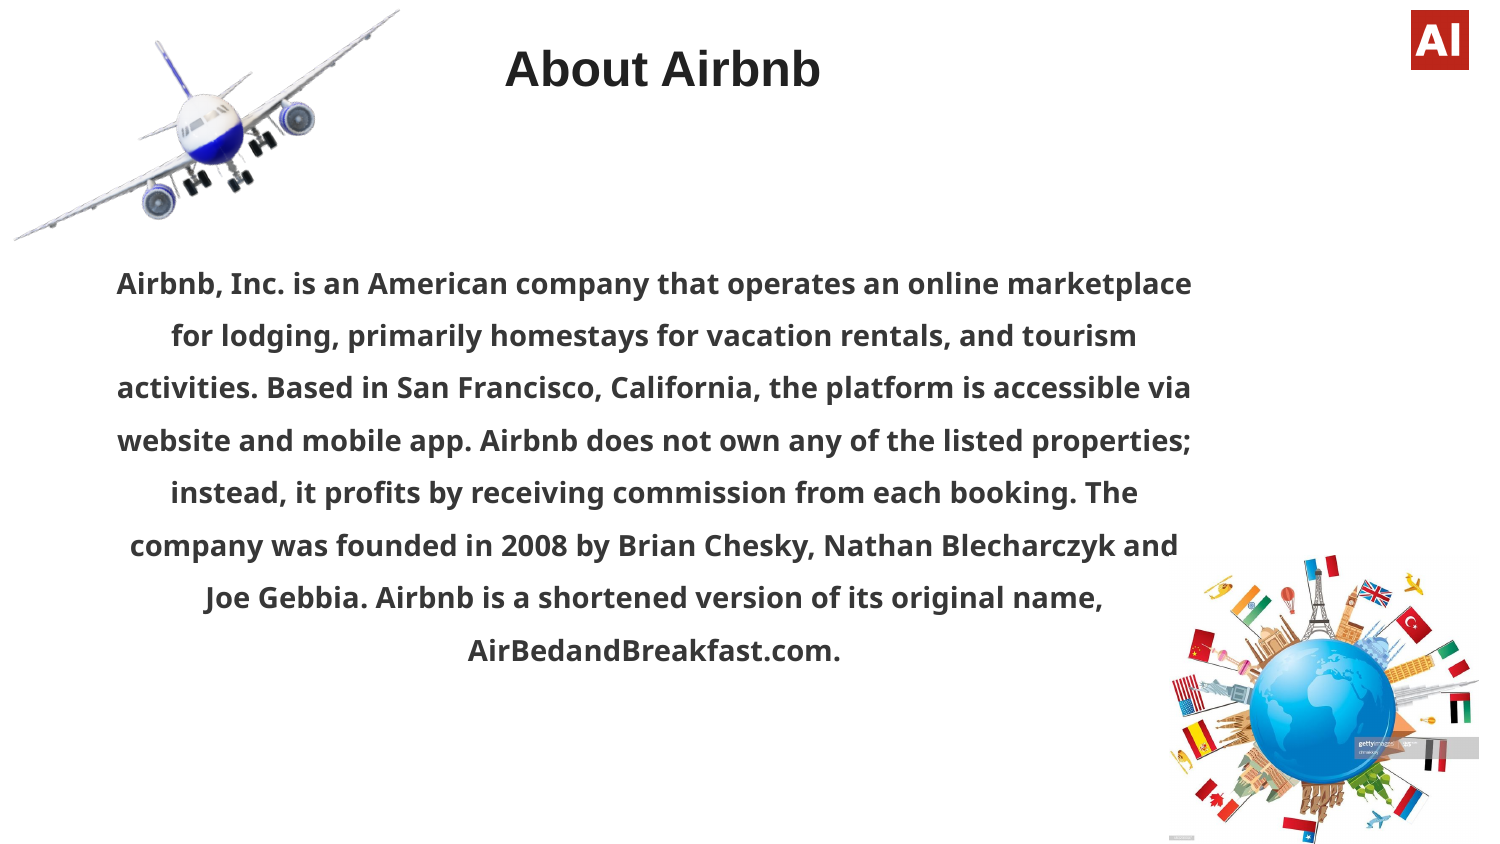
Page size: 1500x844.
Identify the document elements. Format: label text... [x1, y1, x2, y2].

picture [1411, 10, 1469, 70]
title About Airbnb [379, 21, 1219, 118]
picture [0, 0, 447, 313]
text_box Airbnb, Inc. is an American company that operates an online marketplace for lodging, primarily homestays for vacation rentals, and tourism activities. Based in San Francisco, California, the platform is accessible via website and mobile app. Airbnb does not own any of the listed properties; instead, it profits by receiving commission from each booking. The company was founded in 2008 by Brian Chesky, Nathan Blecharczyk and Joe Gebbia. Airbnb is a shortened version of its original name, AirBedandBreakfast.com. [90, 240, 1219, 675]
picture [1169, 555, 1479, 844]
